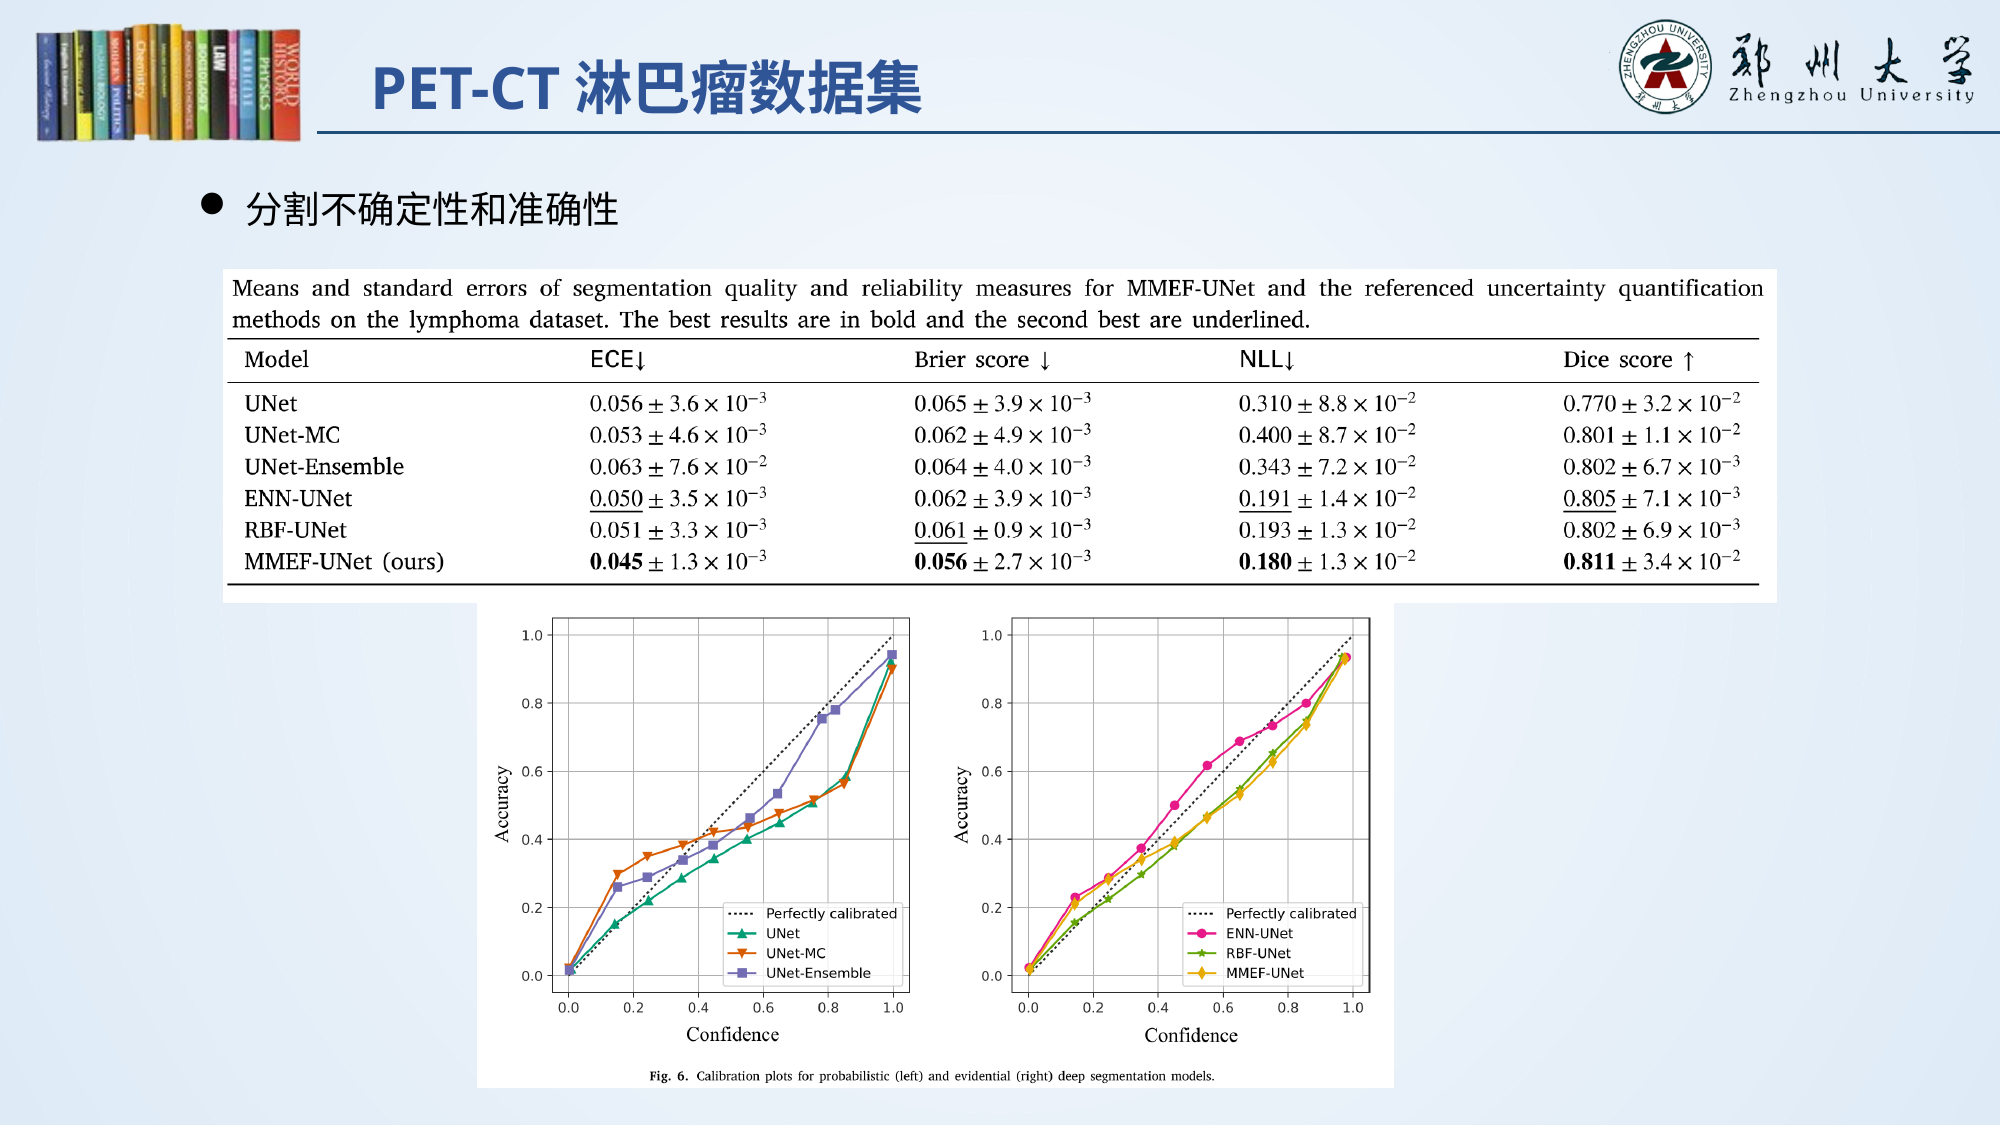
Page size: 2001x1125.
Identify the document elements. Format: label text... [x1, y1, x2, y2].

text_box PET-CT淋巴瘤数据集 [355, 43, 1160, 129]
picture [1599, 11, 1983, 123]
picture [23, 0, 317, 173]
text_box 分割不确定性和准确性 [183, 178, 728, 239]
picture [222, 269, 1777, 1088]
